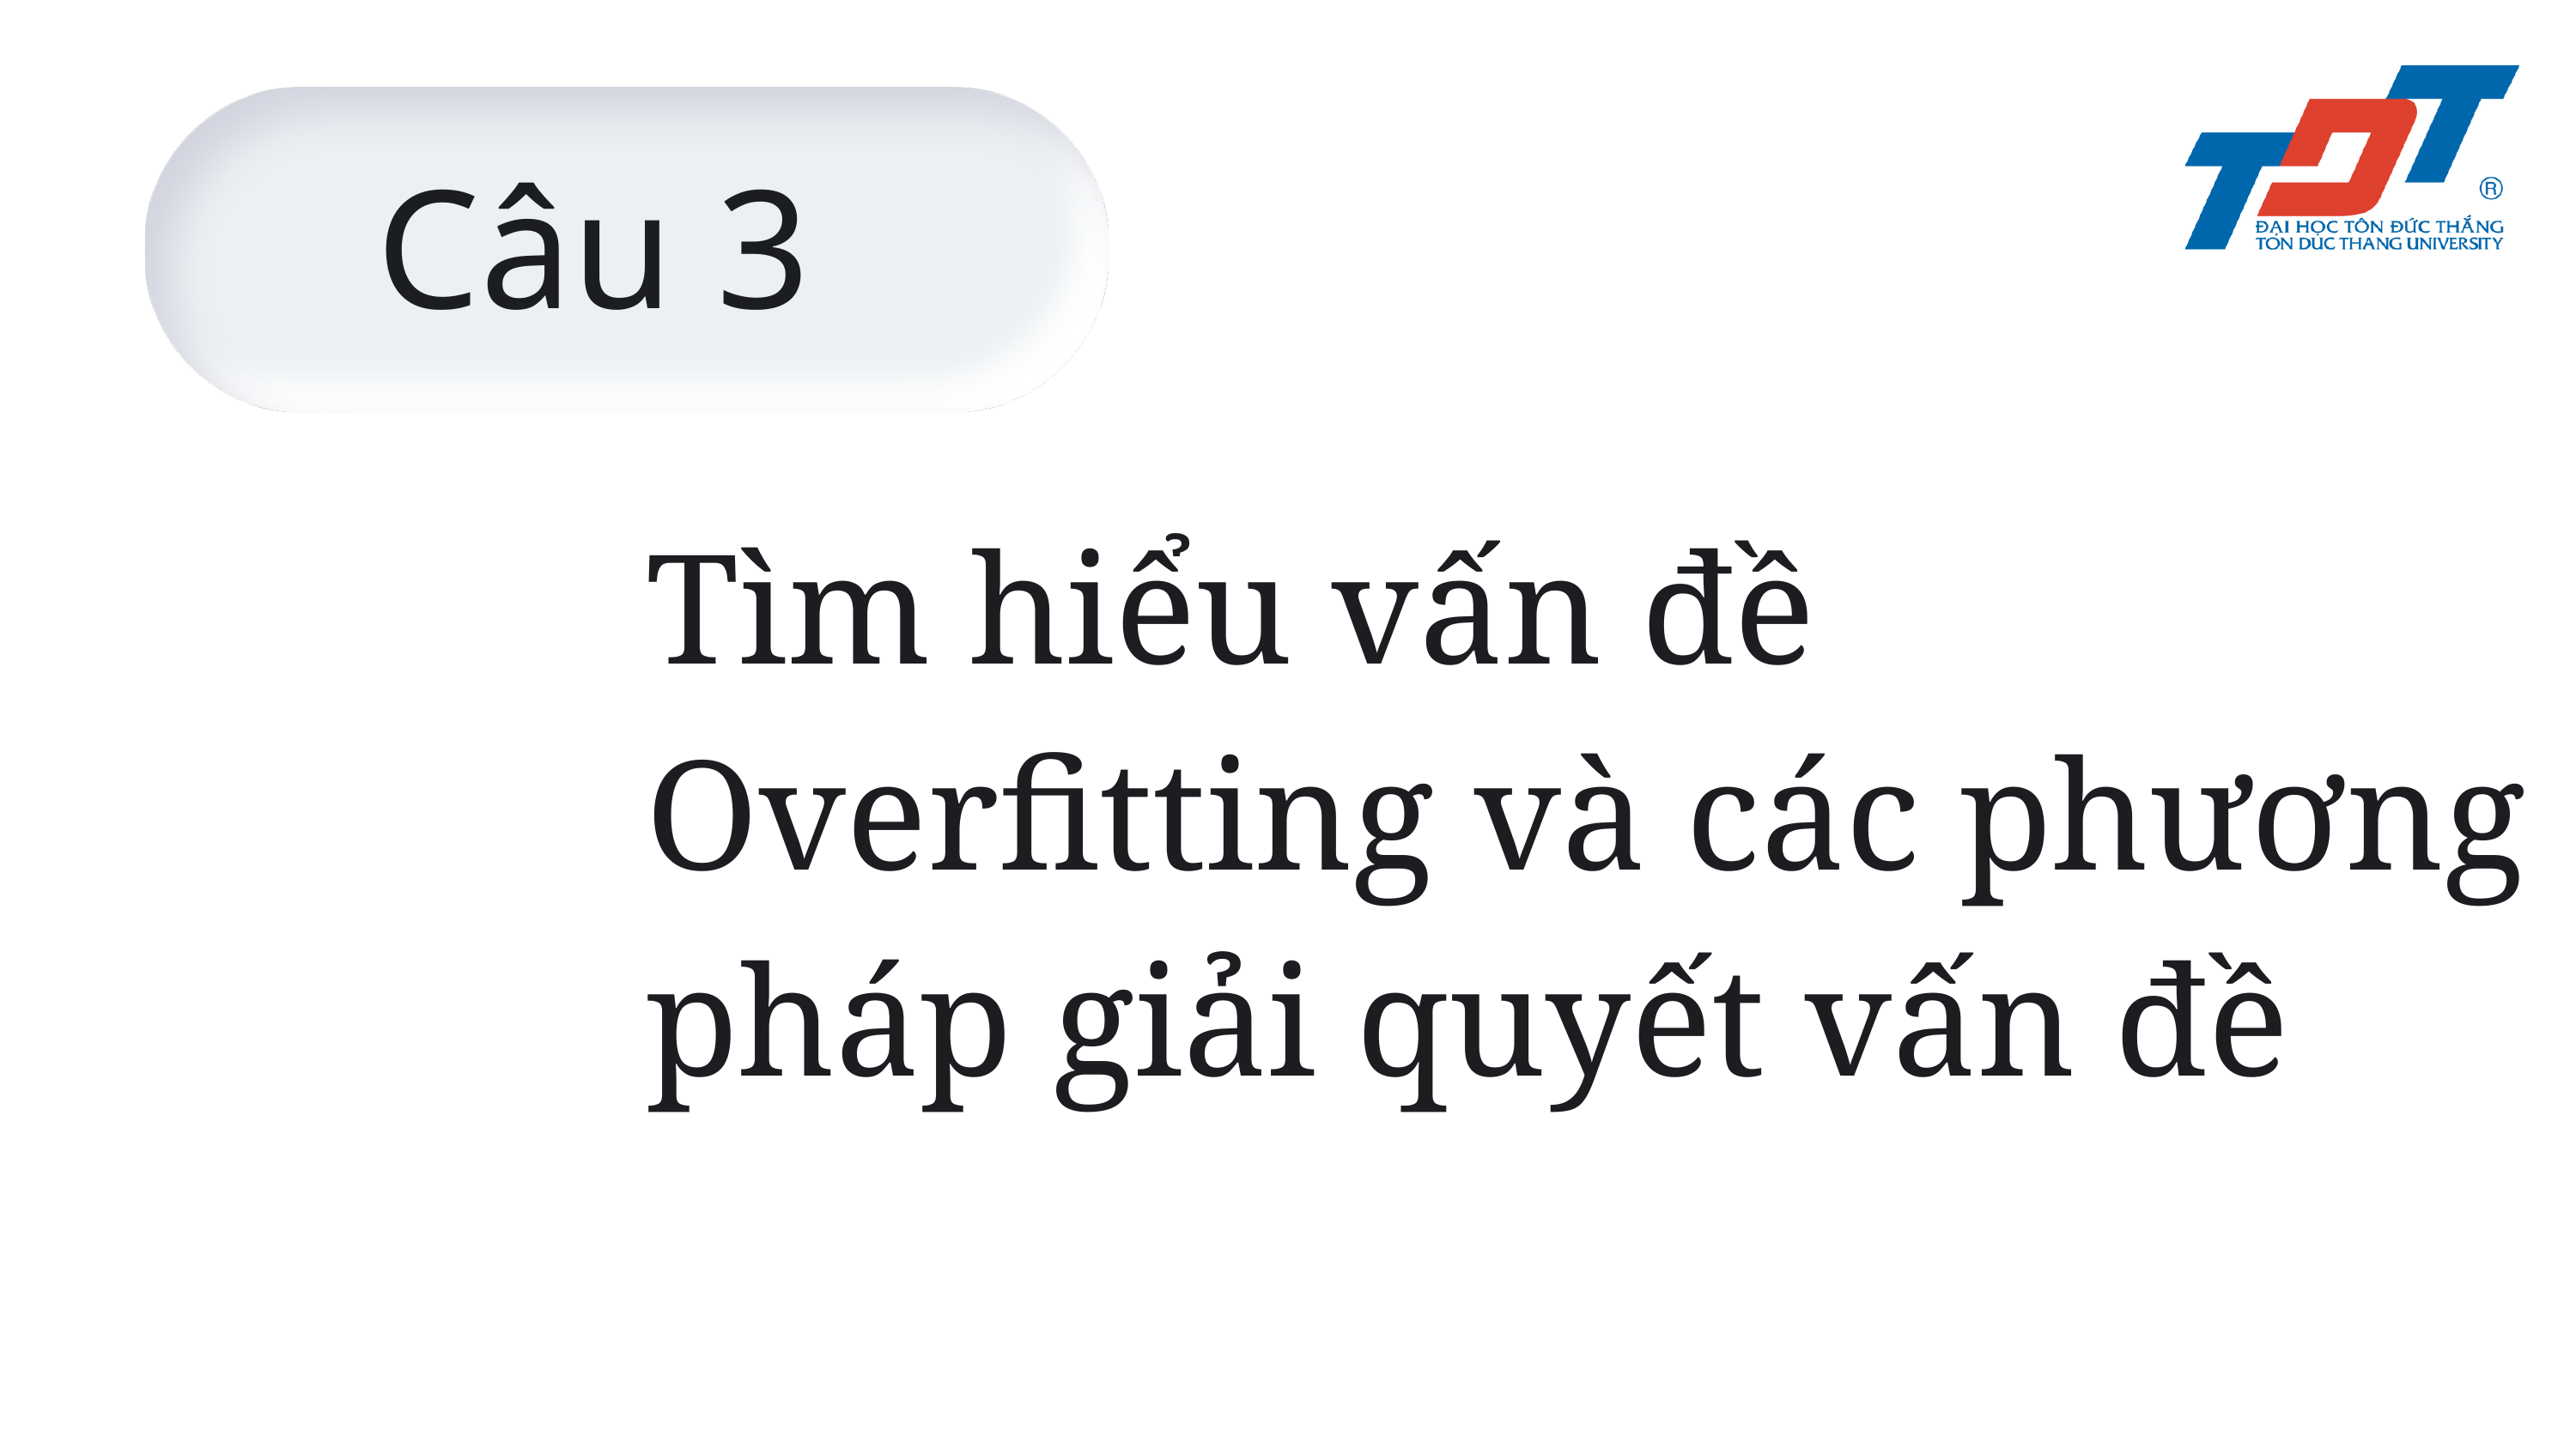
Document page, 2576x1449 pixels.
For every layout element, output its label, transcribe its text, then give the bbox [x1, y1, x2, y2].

text_box [144, 87, 1109, 413]
text_box Câu 3 [144, 144, 1042, 342]
text_box [2184, 65, 2519, 251]
text_box Tìm hiểu vấn đề Overfitting và các phương pháp giải quyết vấn đề [646, 488, 2576, 1313]
